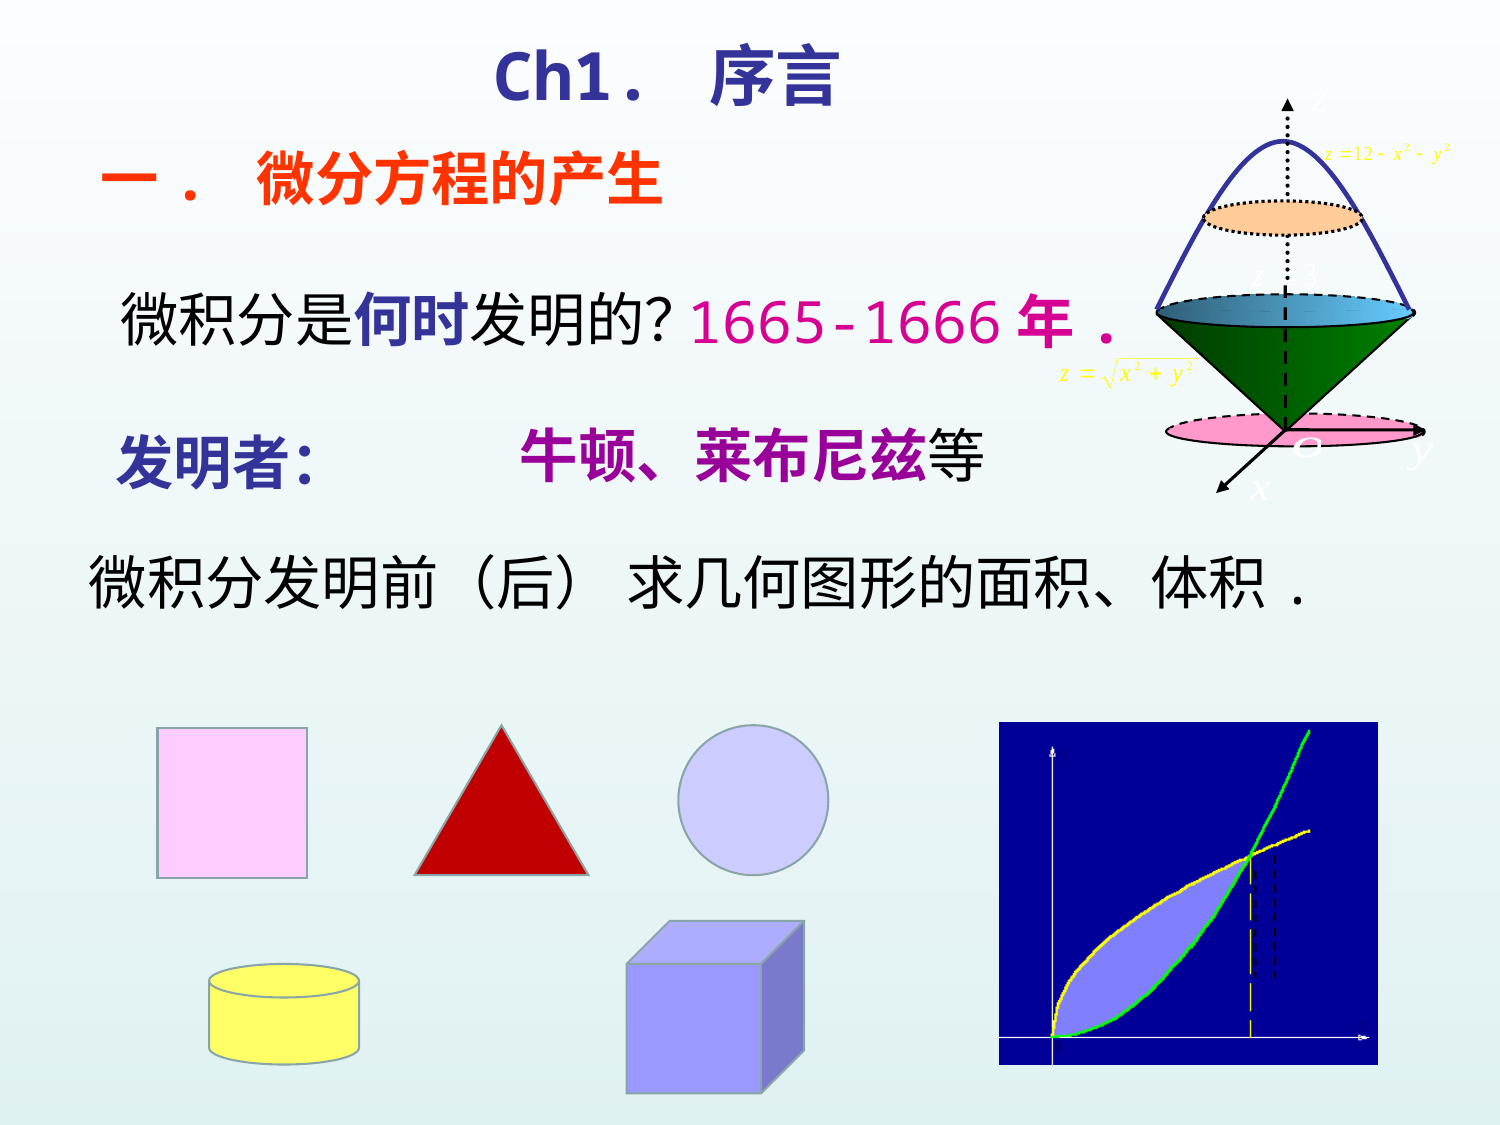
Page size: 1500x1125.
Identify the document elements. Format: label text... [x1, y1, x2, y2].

text_box 牛顿、莱布尼兹等 [505, 411, 1002, 497]
text_box [412, 723, 591, 877]
text_box 微积分发明前（后） 求几何图形的面积、体积. [74, 538, 1409, 624]
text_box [1056, 90, 1452, 504]
text_box 微积分是何时发明的？ [105, 275, 718, 360]
text_box [208, 962, 361, 1066]
text_box [677, 724, 830, 877]
text_box [156, 727, 308, 879]
text_box [625, 919, 806, 1095]
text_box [999, 722, 1378, 1065]
text_box Ch1. 序言 [478, 26, 907, 121]
text_box 发明者： [101, 418, 364, 504]
text_box 1665-1666年. [672, 277, 1056, 363]
text_box 一. 微分方程的产生 [85, 134, 716, 220]
text_box 的一次有理整式,此时 [631, 922, 800, 962]
